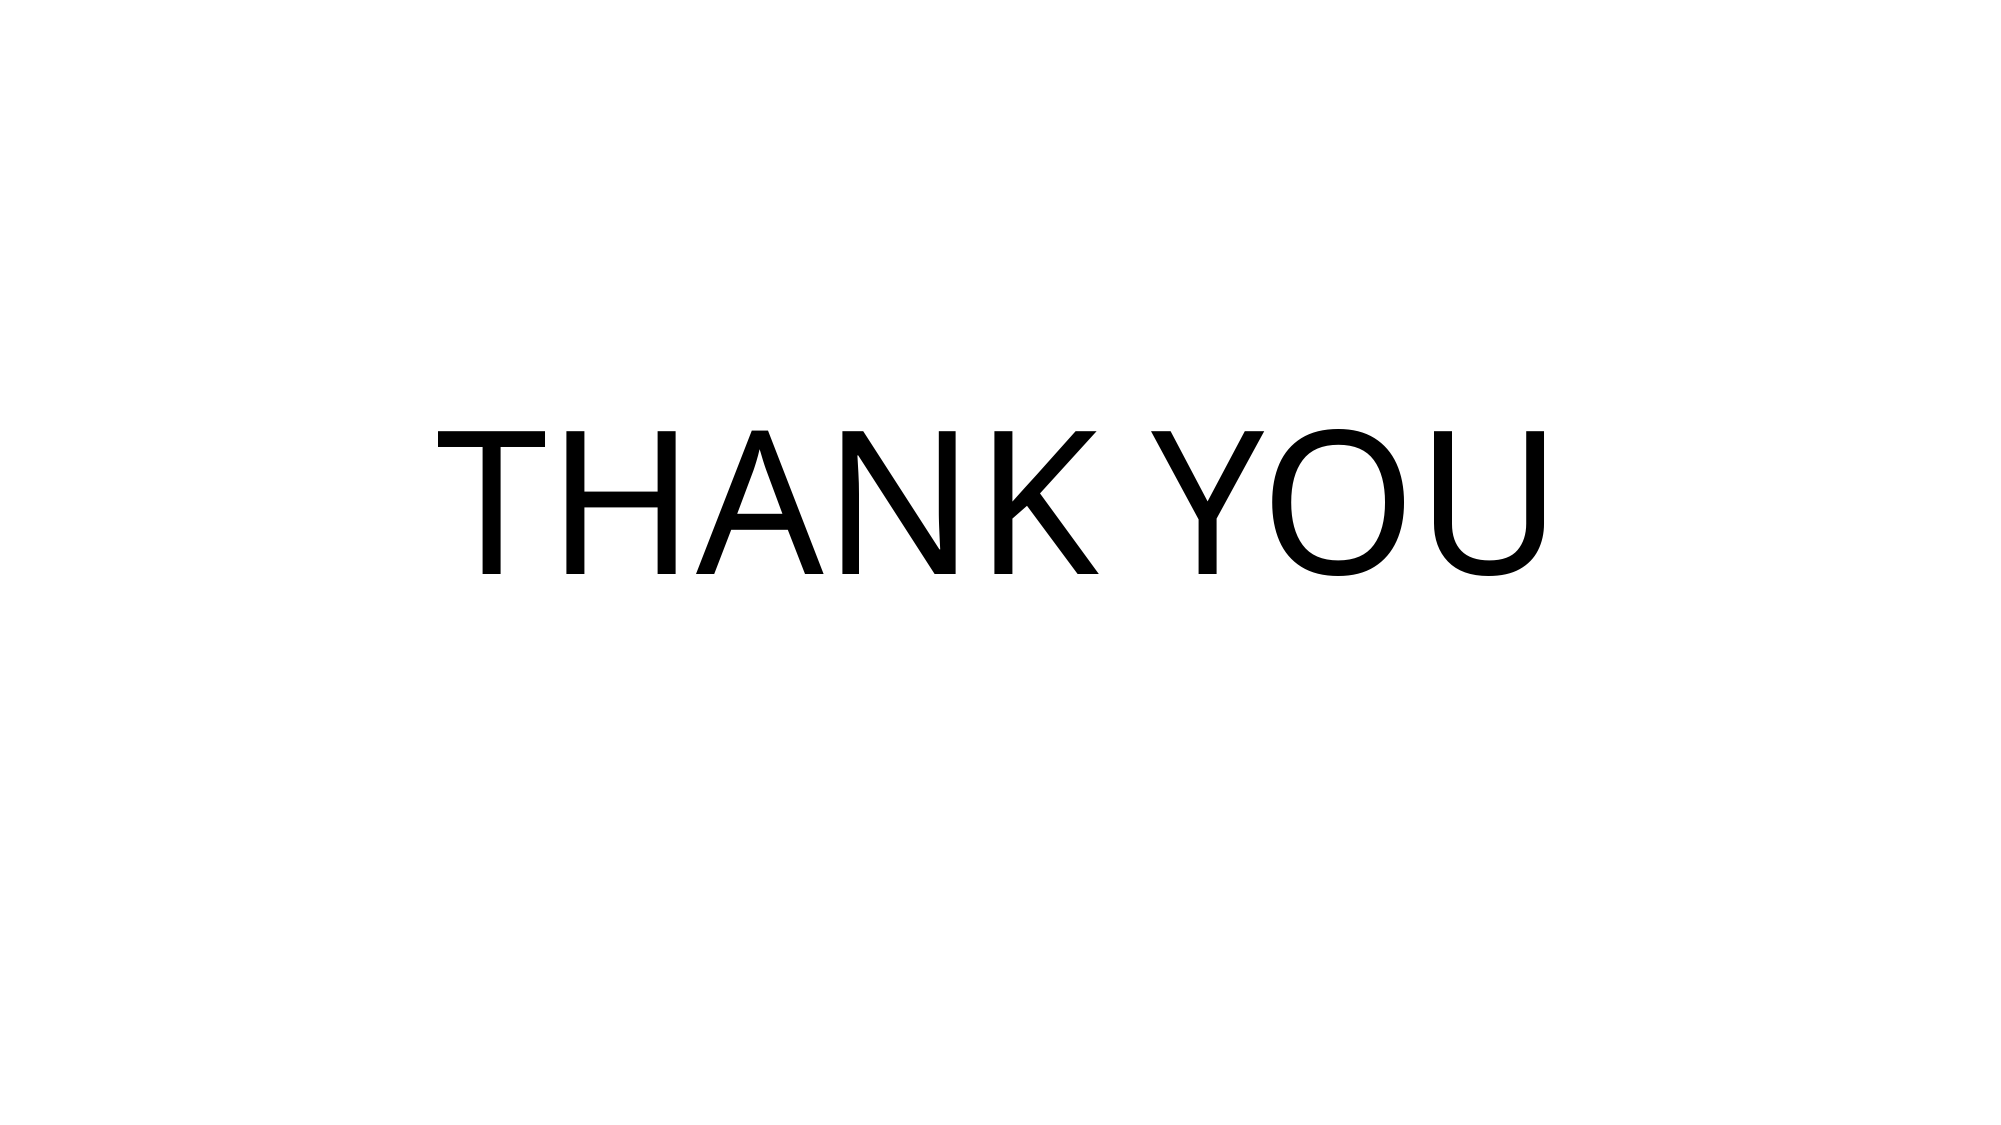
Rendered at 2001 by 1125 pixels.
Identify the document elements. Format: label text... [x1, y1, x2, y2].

title THANK YOU [137, 400, 1863, 619]
